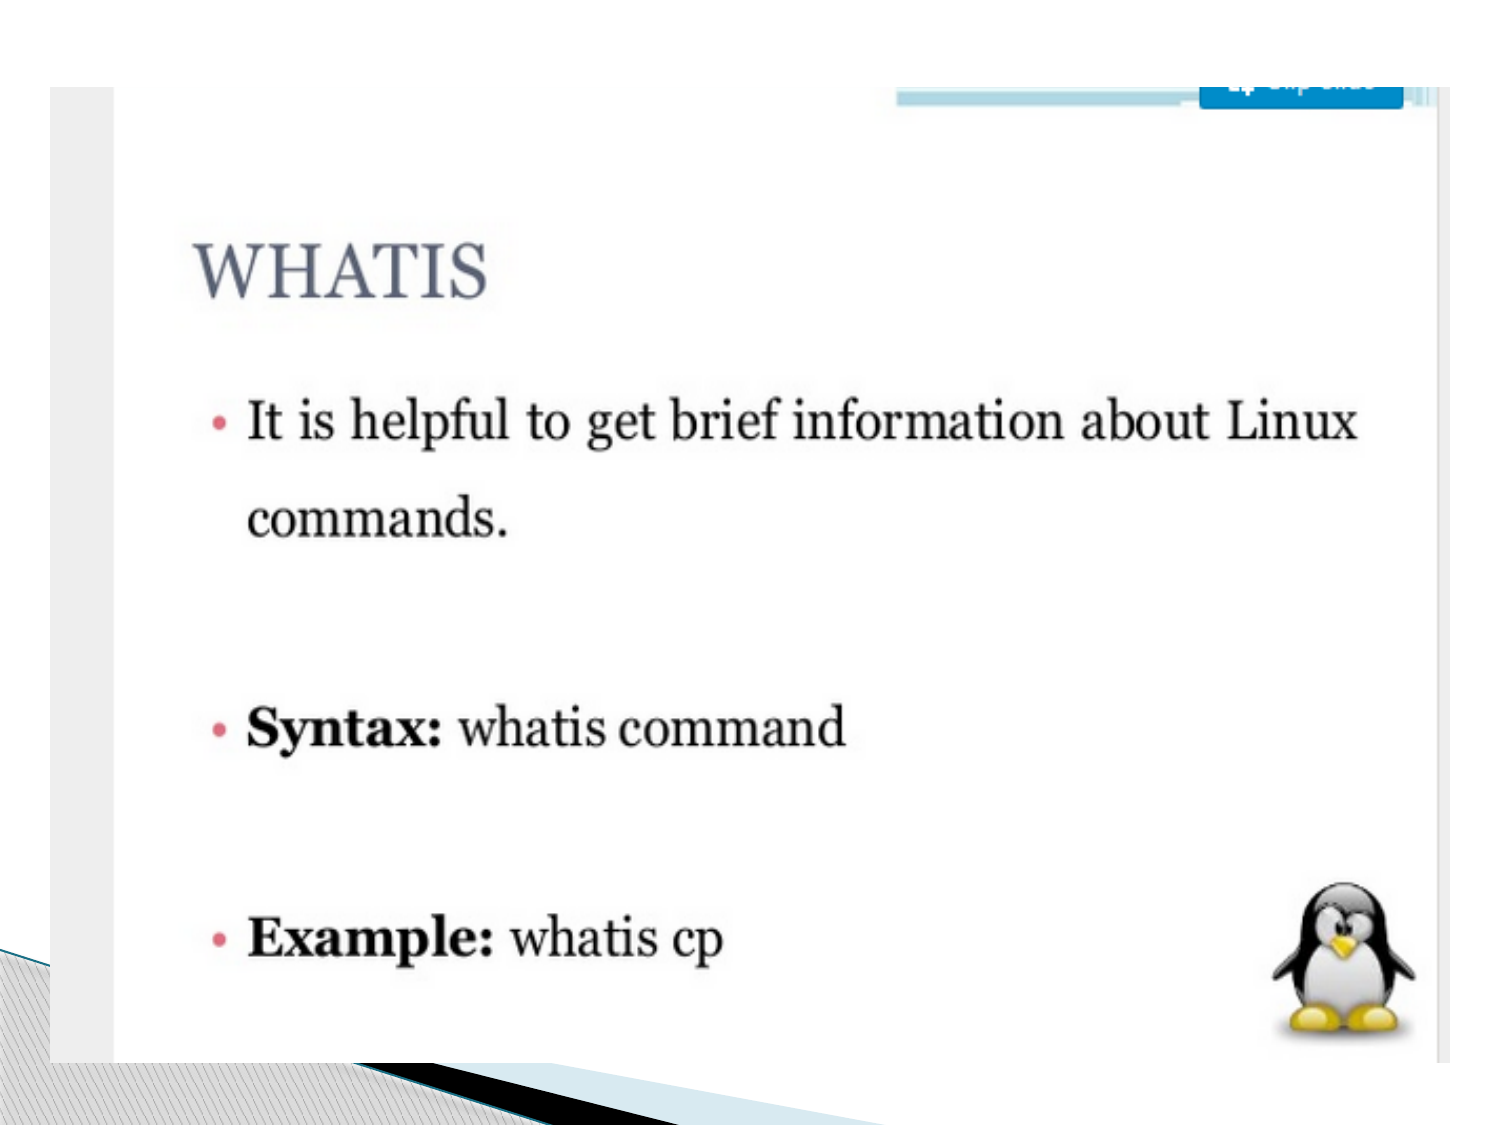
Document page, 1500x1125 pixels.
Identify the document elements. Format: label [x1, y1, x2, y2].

list [49, 87, 1451, 1063]
